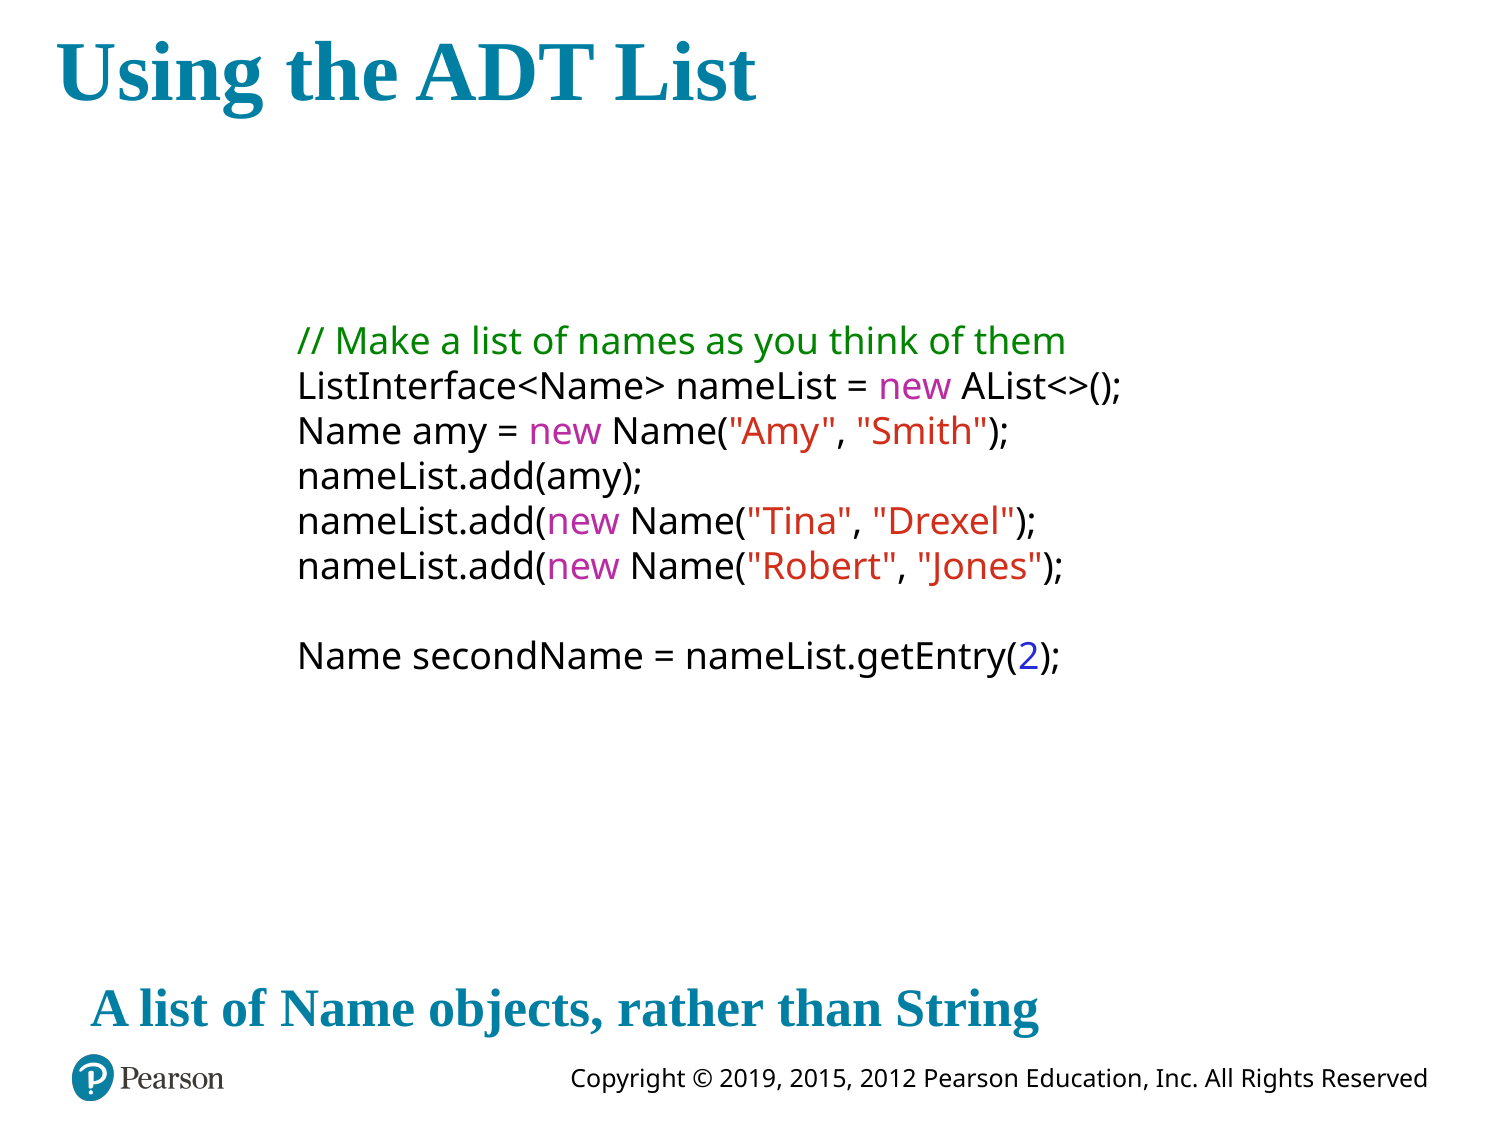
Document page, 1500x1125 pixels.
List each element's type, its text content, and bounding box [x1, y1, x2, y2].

list A list of Name objects, rather than String [74, 955, 1426, 1053]
text_box // Make a list of names as you think of them ListInterface<Name> nameList = new AList<>(); Name amy = new Name("Amy", "Smith"); nameList.add(amy); nameList.add(new Name("Tina", "Drexel"); nameList.add(new Name("Robert", "Jones"); Name secondName = nameList.getEntry(2); [289, 309, 1130, 684]
picture [98, 1054, 224, 1101]
picture [72, 1054, 88, 1070]
picture [72, 1087, 83, 1101]
title Using the ADT List [40, 0, 1438, 133]
picture [80, 1063, 106, 1088]
